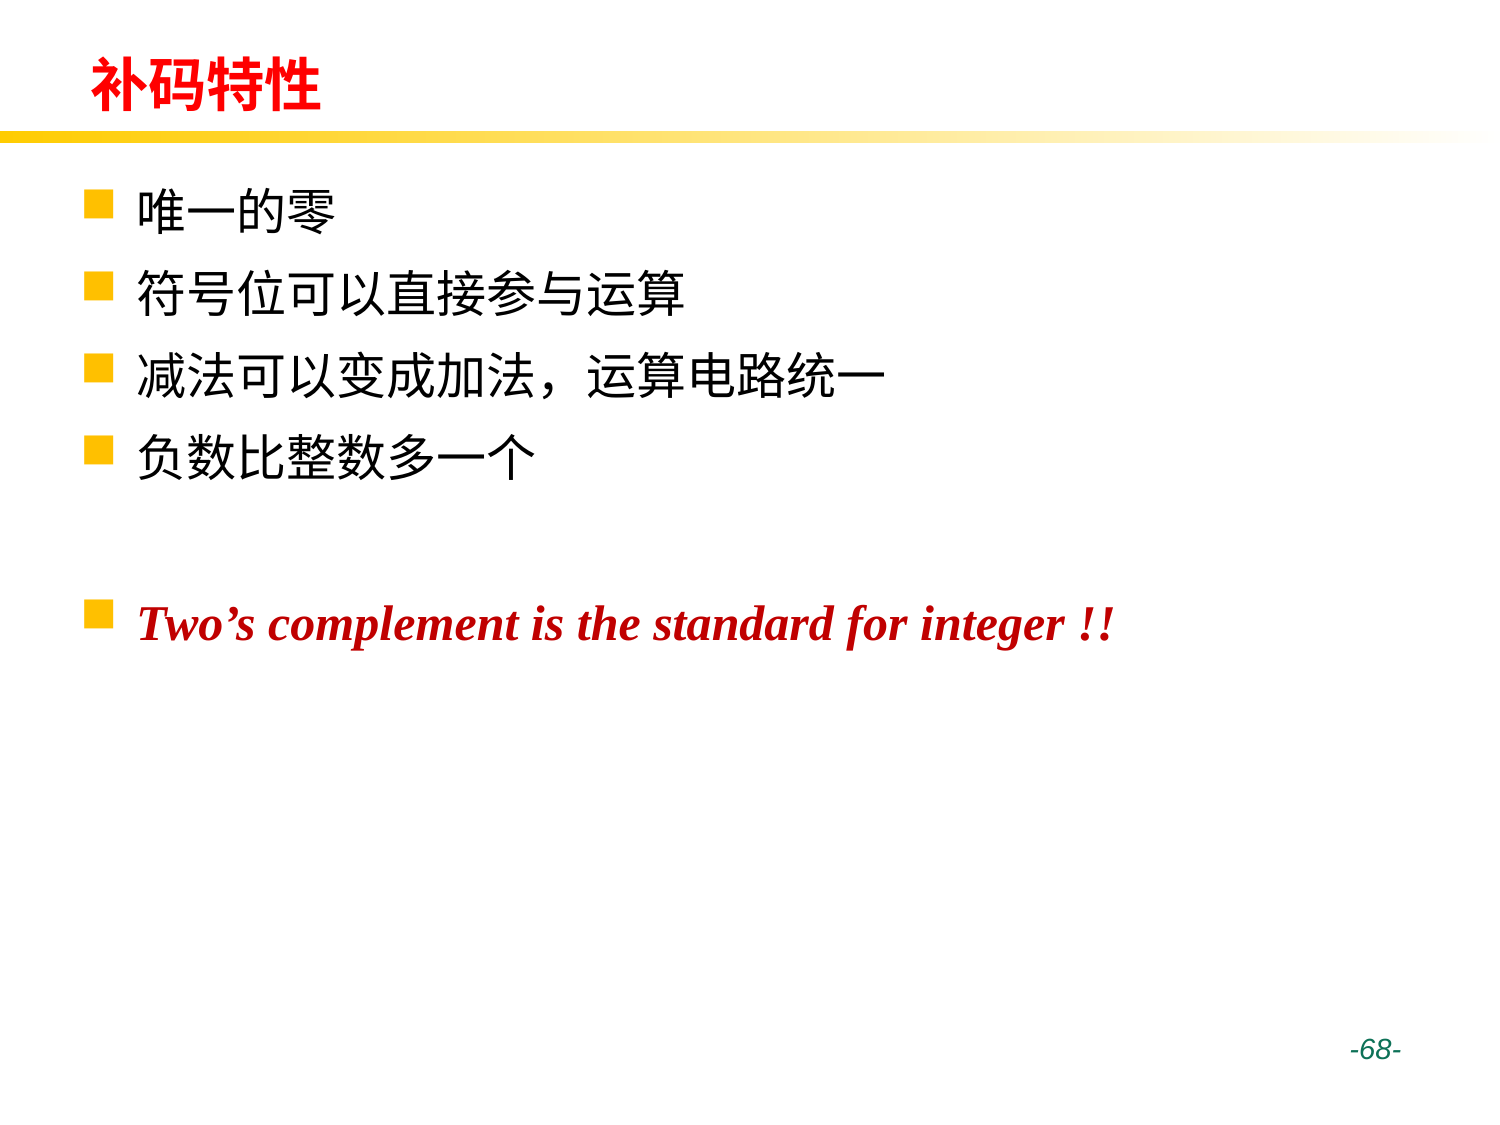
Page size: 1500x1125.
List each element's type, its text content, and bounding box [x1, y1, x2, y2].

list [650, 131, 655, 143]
table_cell 补码 [738, 131, 744, 143]
title 补码特性 [74, 34, 1426, 131]
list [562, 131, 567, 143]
list 唯一的零 符号位可以直接参与运算 减法可以变成加法，运算电路统一 负数比整数多一个 Two’s complement is the standard for integer !! [64, 160, 1414, 988]
slide_number -68- [1257, 1023, 1425, 1102]
